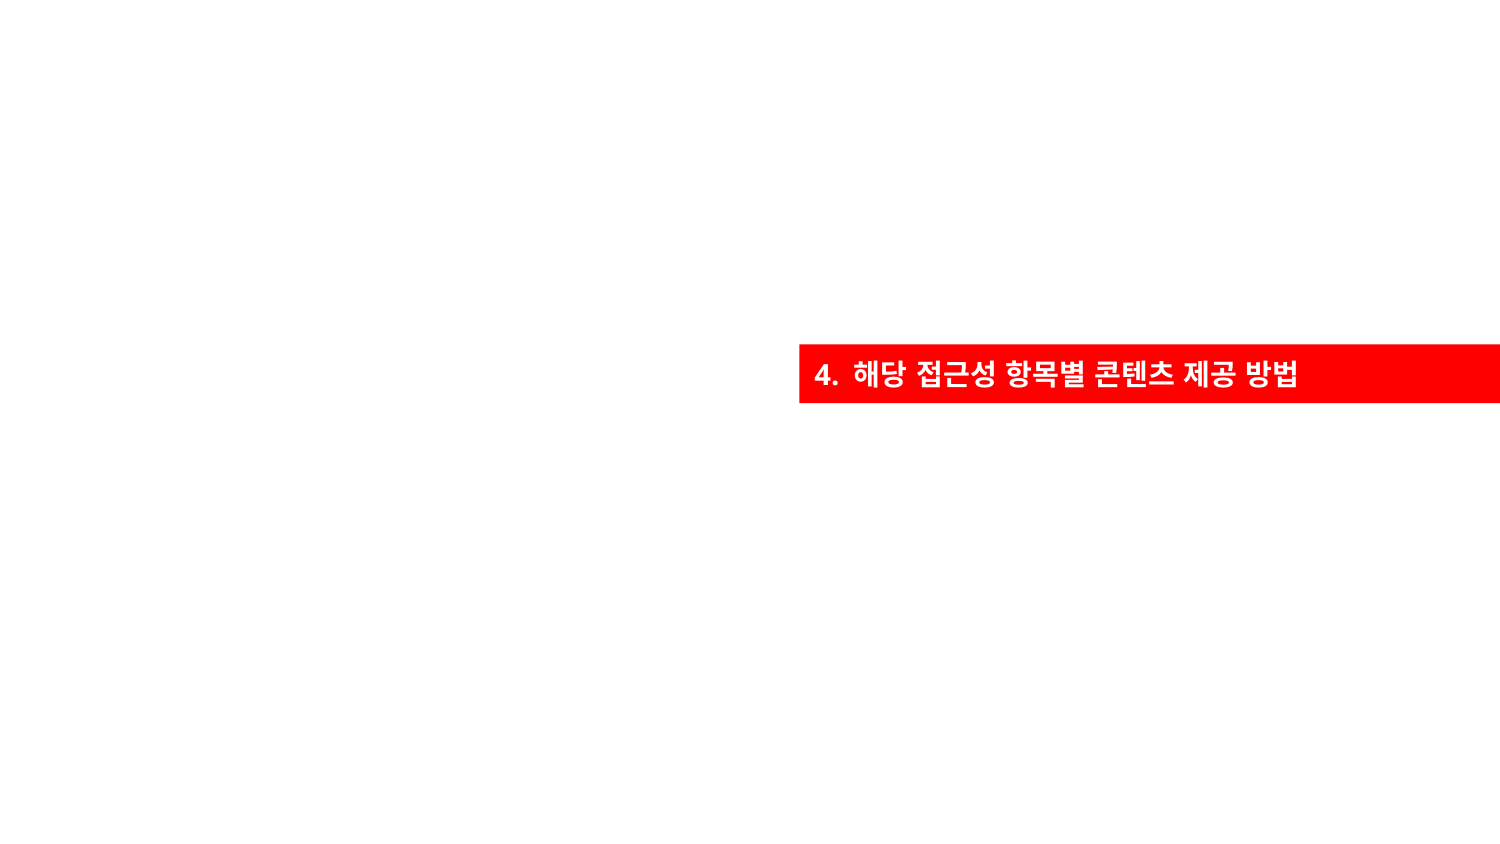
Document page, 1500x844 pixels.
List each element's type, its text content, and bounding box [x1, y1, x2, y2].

text_box 4. 해당 접근성 항목별 콘텐츠 제공 방법 [799, 344, 1500, 404]
